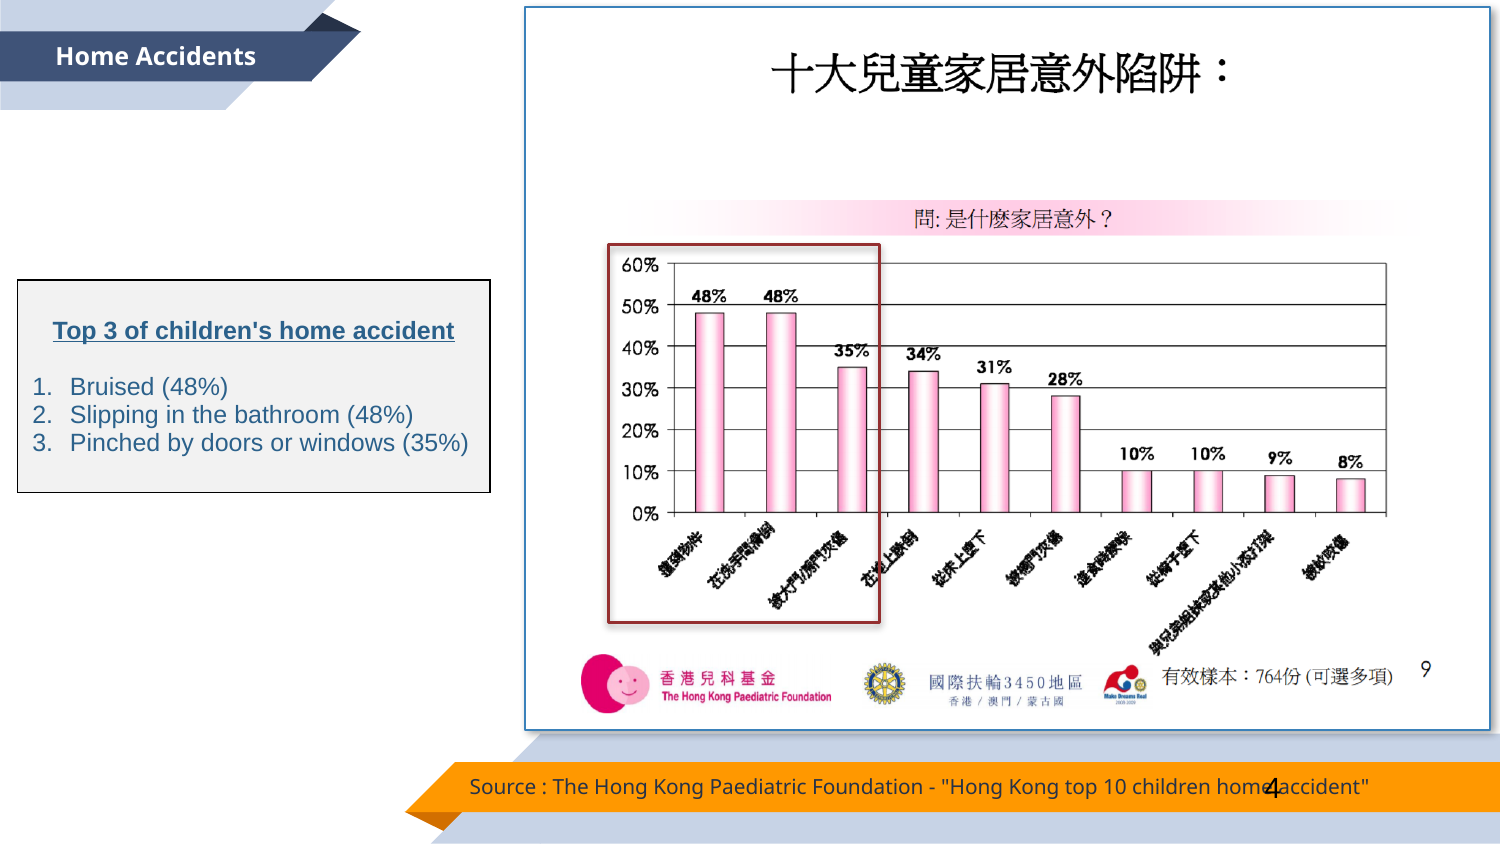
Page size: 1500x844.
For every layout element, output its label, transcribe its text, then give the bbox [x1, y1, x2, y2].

list Source : The Hong Kong Paediatric Foundation - "Hong Kong top 10 children home accident" [454, 760, 1249, 813]
slide_number 4 [1249, 760, 1494, 813]
text_box Home Accidents [0, 32, 313, 80]
table_header Top 3 of children's home accident Bruised (48%) Slipping in the bathroom (48%) Pinched by doors or windows (35%) [18, 281, 489, 492]
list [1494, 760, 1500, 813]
picture [525, 7, 1489, 729]
